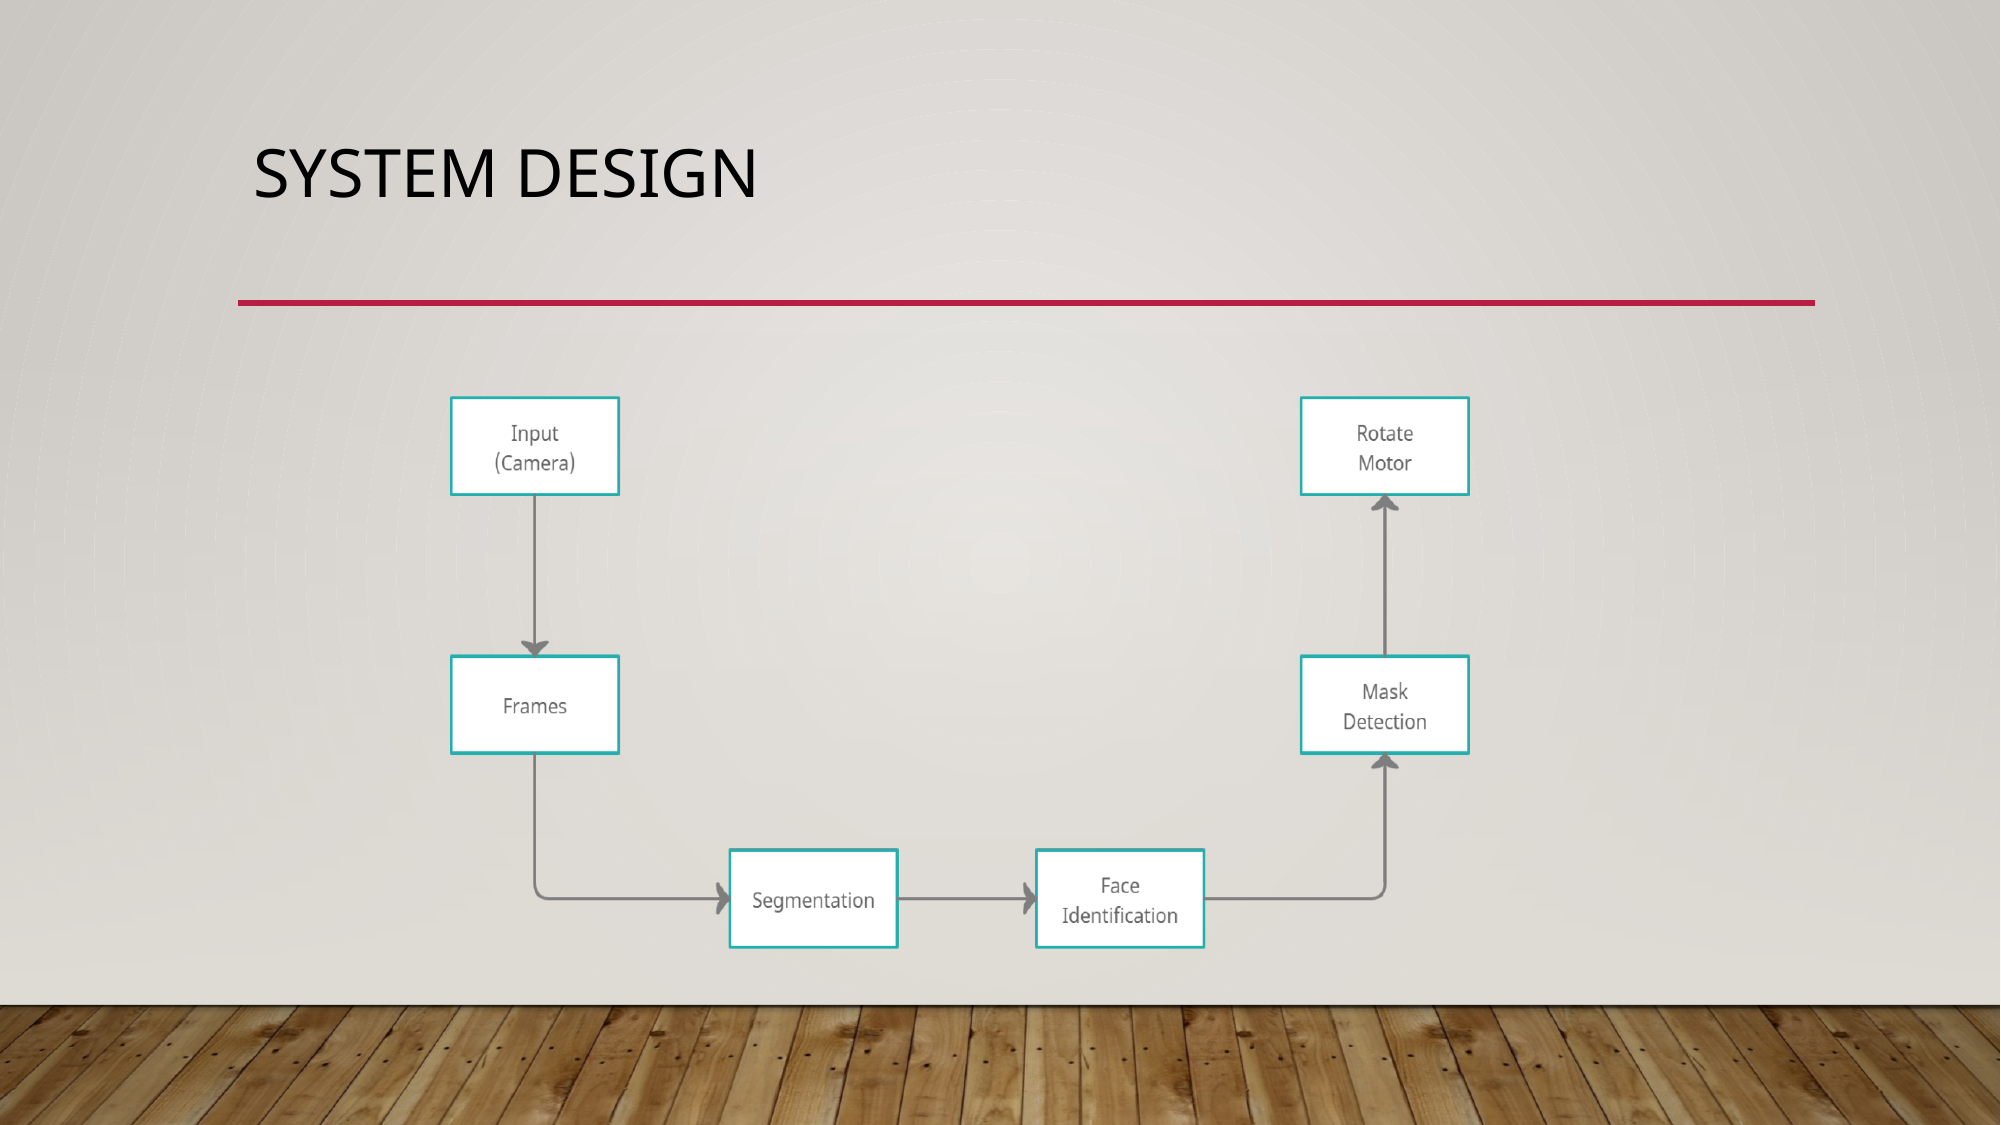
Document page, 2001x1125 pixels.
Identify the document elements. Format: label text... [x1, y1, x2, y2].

picture [0, 1005, 2000, 1125]
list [422, 365, 1496, 980]
title System DESIGN [238, 131, 1814, 305]
